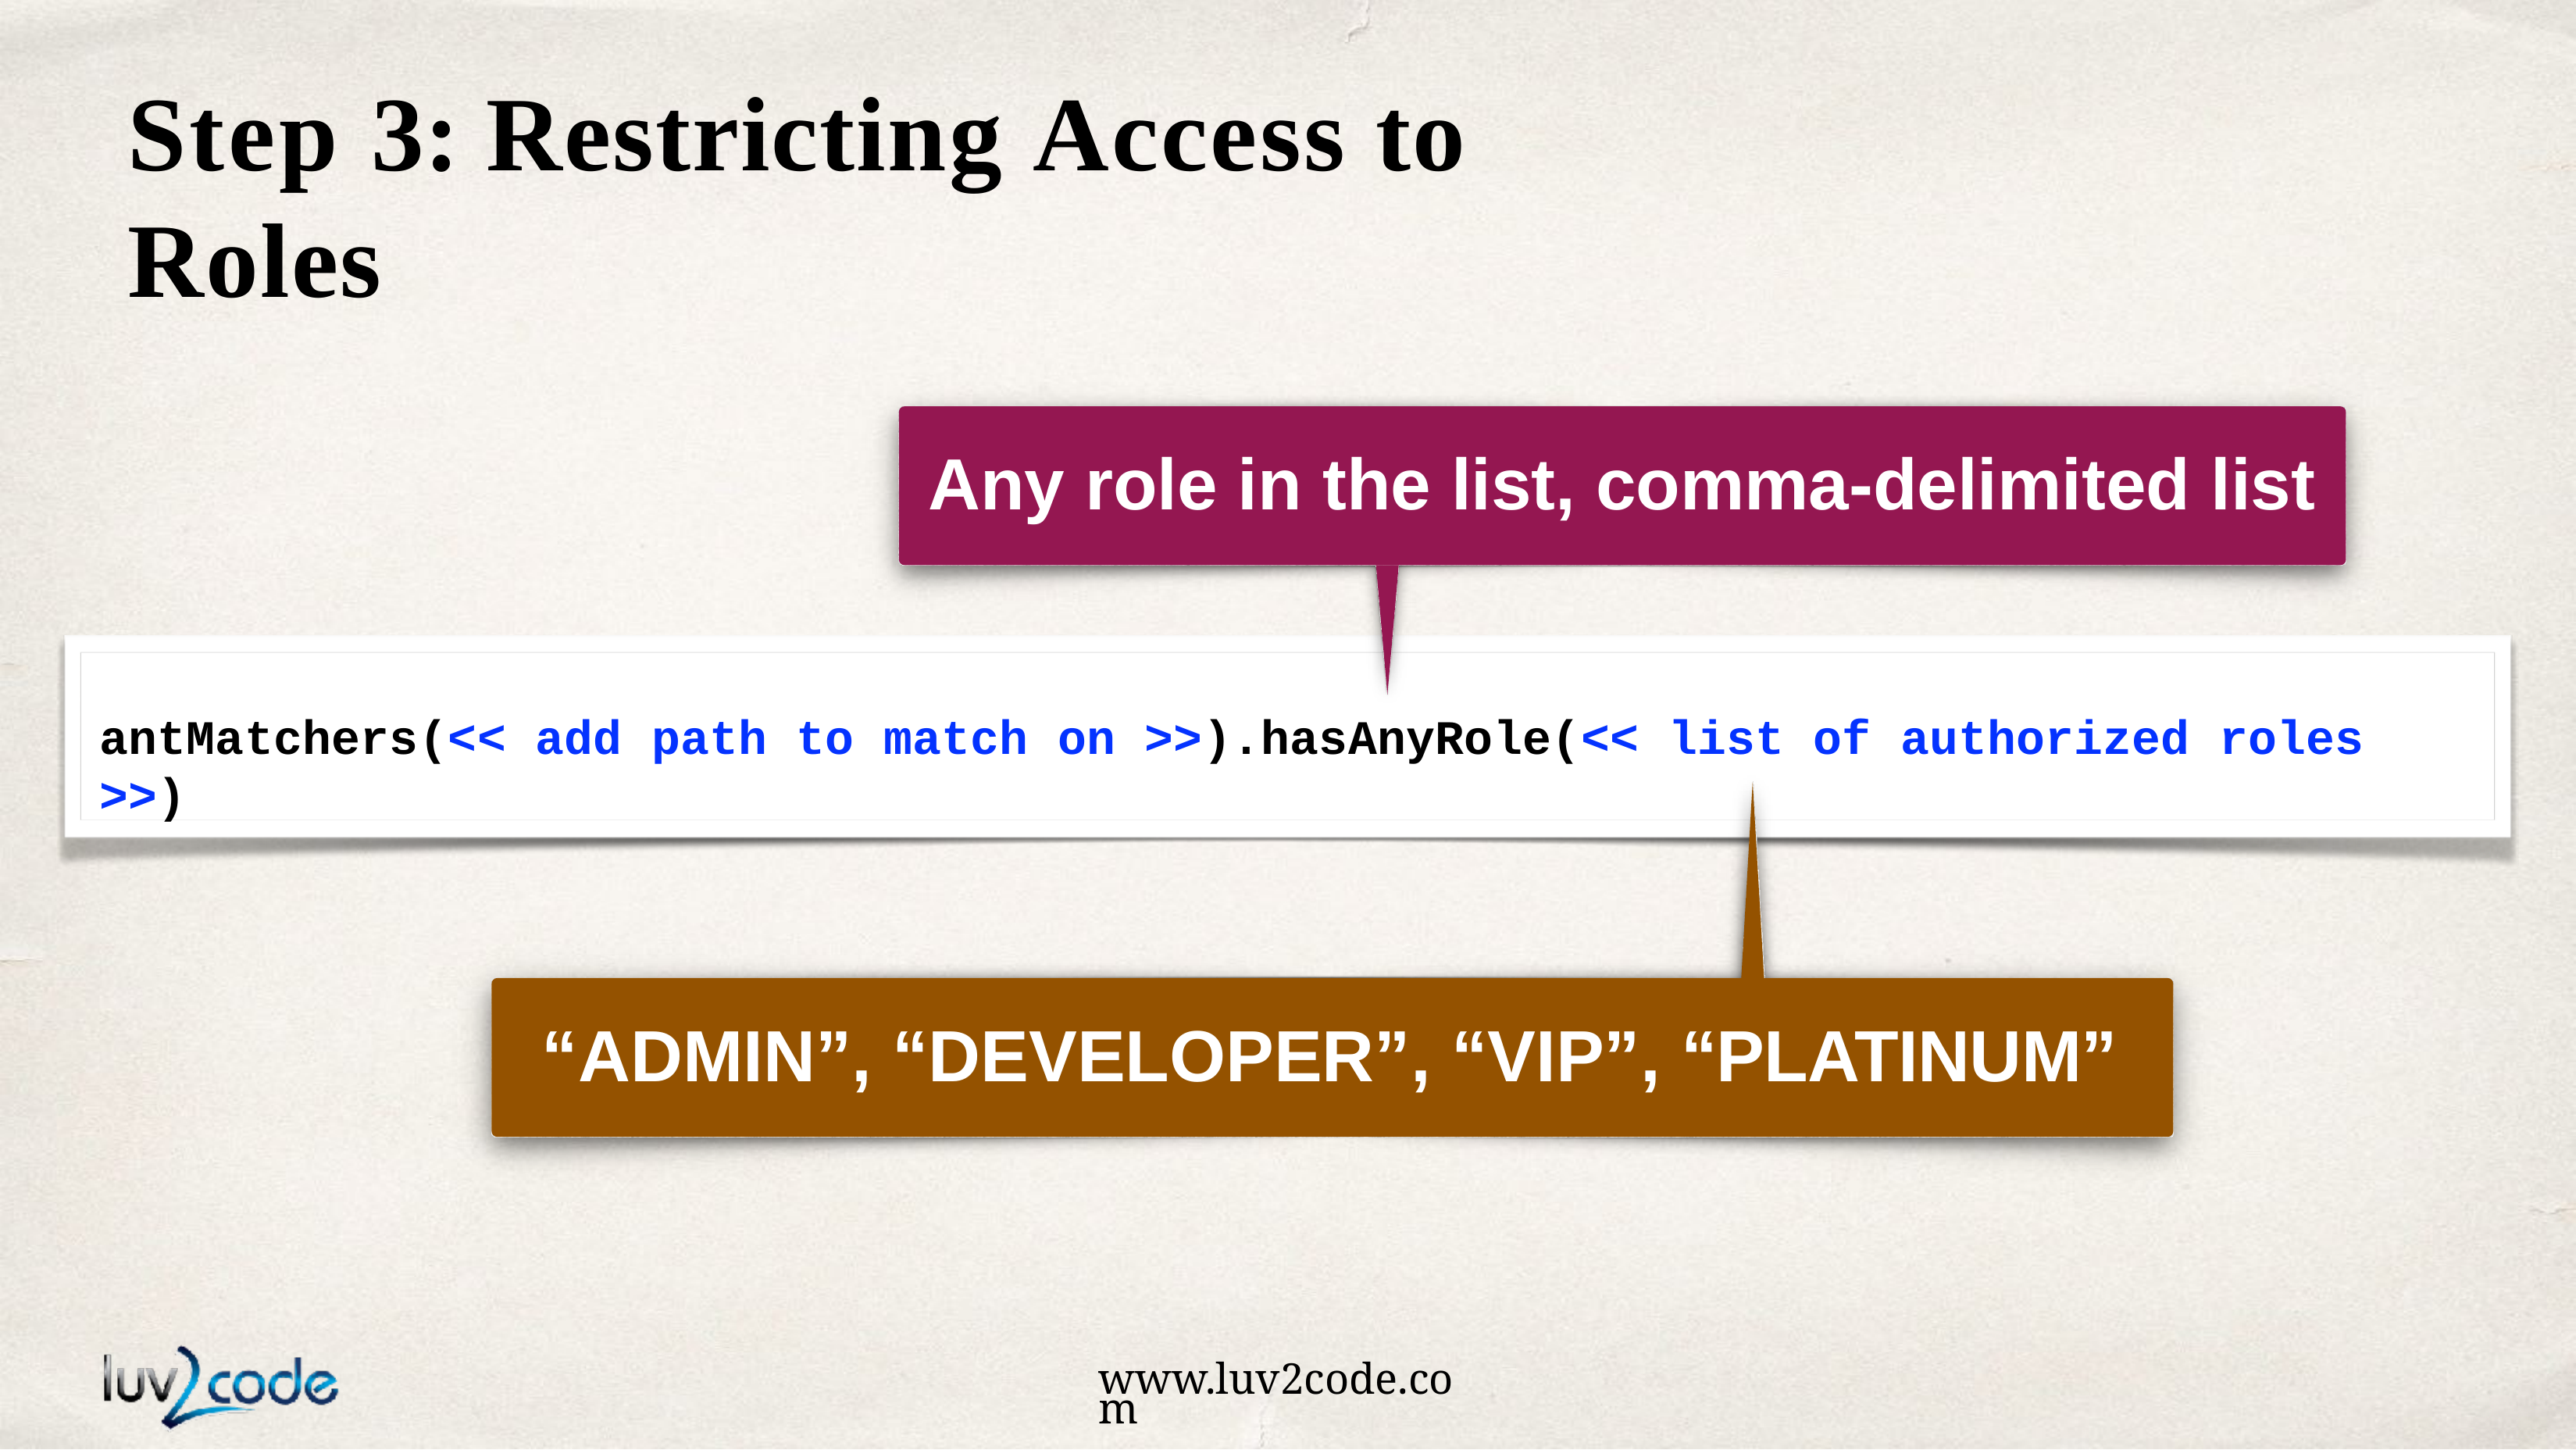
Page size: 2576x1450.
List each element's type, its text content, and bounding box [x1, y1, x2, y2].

title Step 3: Restricting Access to Roles [126, 62, 1740, 319]
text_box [57, 635, 432, 869]
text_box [2233, 635, 2519, 869]
picture [0, 0, 2576, 1449]
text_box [844, 266, 2400, 836]
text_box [437, 622, 2228, 1298]
text_box www.luv2code.com [1097, 1363, 1479, 1410]
